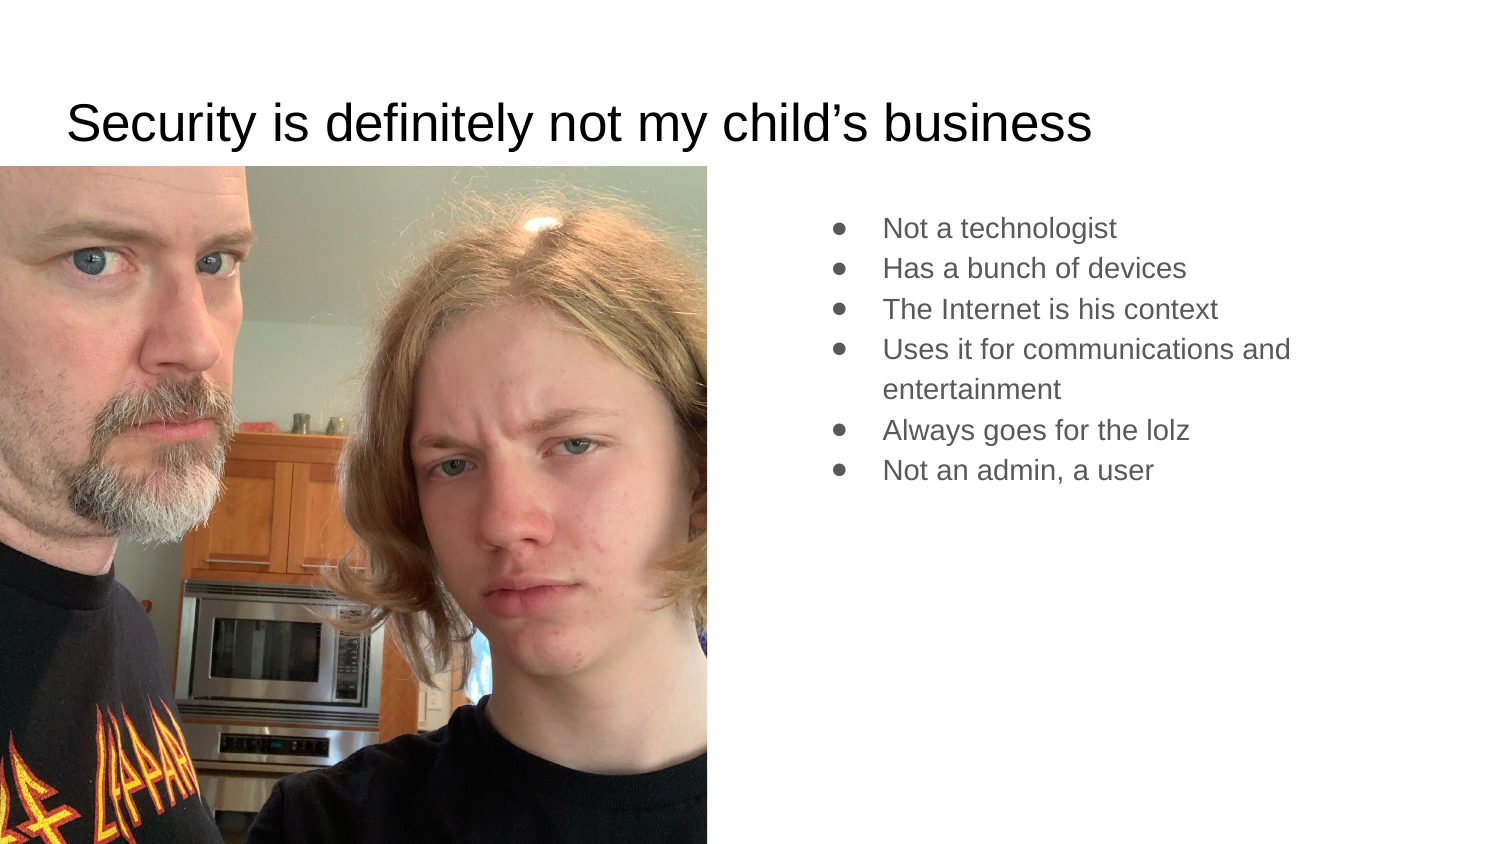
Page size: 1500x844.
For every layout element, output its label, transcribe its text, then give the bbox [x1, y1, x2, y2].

picture [0, 166, 708, 844]
list Not a technologist Has a bunch of devices The Internet is his context Uses it for communications and entertainment Always goes for the lolz Not an admin, a user [792, 189, 1449, 750]
title Security is definitely not my child’s business [51, 72, 1449, 167]
